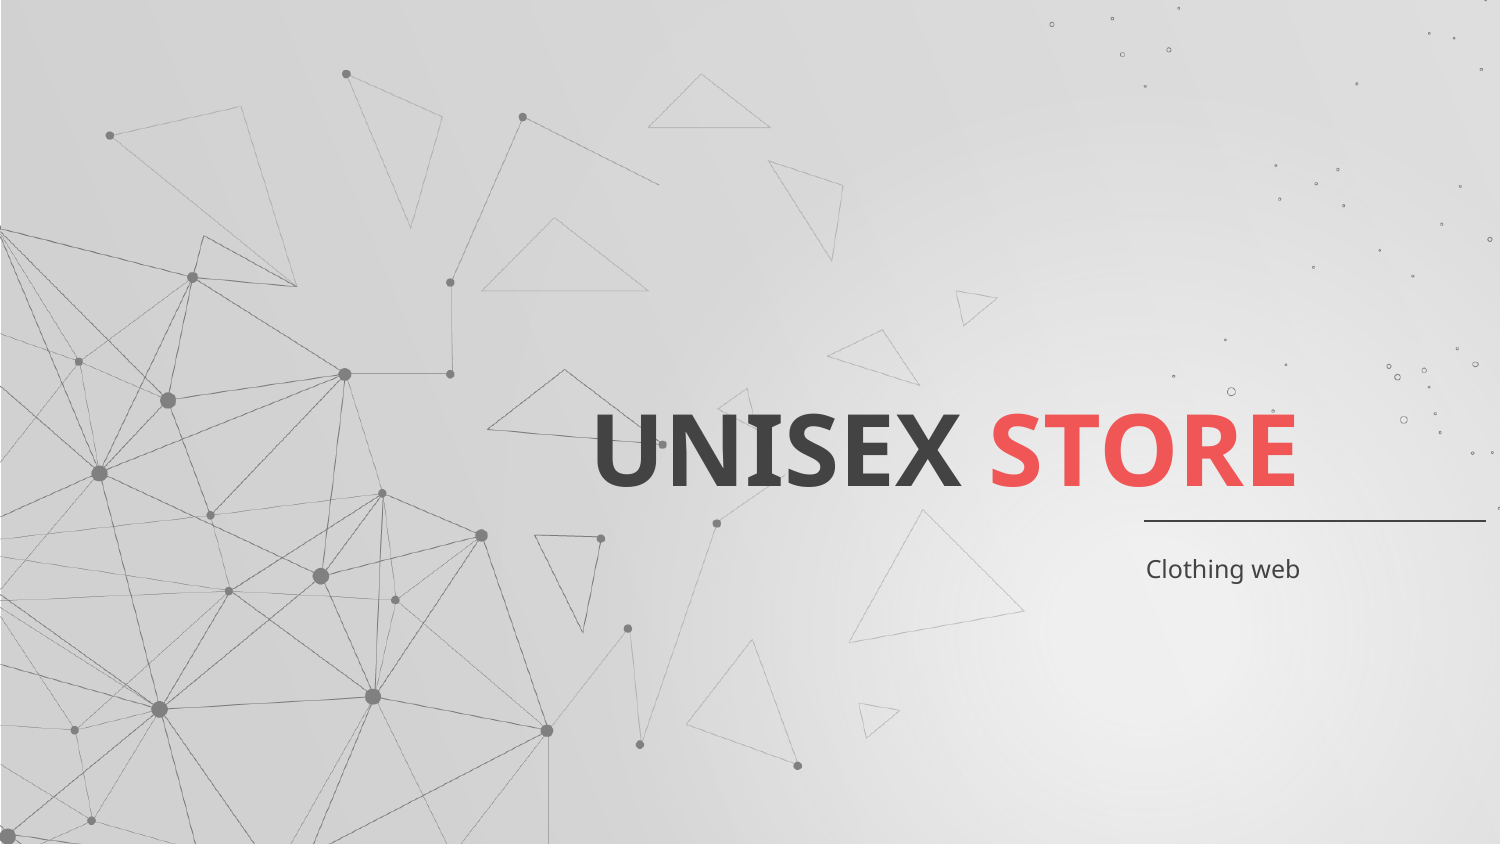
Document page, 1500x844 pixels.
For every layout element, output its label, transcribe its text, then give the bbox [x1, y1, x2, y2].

subtitle Clothing web [602, 521, 1316, 599]
title UNISEX STORE [186, 228, 1317, 521]
picture [0, 0, 1500, 844]
